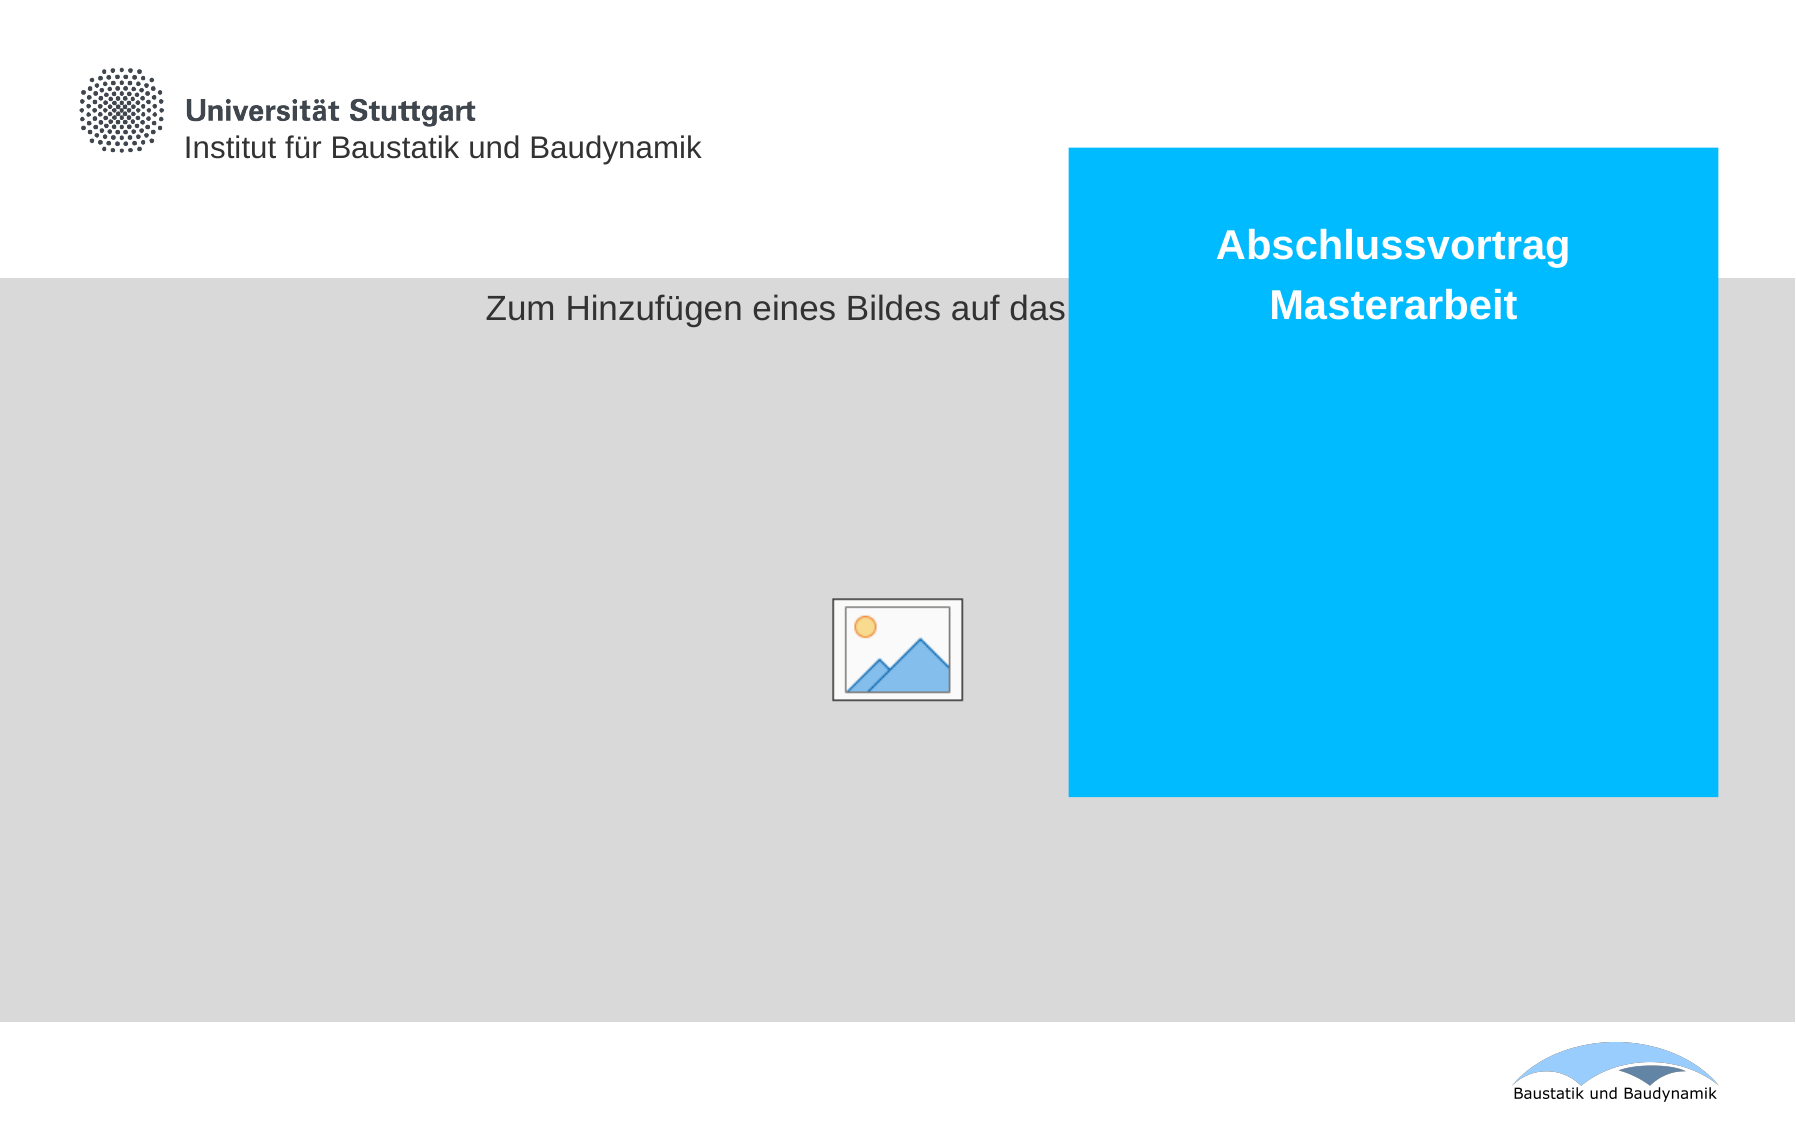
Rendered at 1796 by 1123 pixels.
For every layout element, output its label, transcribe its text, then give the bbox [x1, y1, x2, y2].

picture [1391, 297, 1403, 318]
picture [197, 143, 205, 153]
picture [1430, 297, 1442, 318]
picture [1447, 289, 1466, 319]
picture [1496, 298, 1500, 318]
picture [1306, 297, 1327, 319]
picture [1512, 1042, 1719, 1102]
picture [1367, 297, 1386, 319]
picture [335, 148, 346, 153]
picture [1352, 292, 1363, 319]
picture [1471, 297, 1490, 319]
list Abschlussvortrag Masterarbeit [1068, 147, 1719, 277]
picture [1406, 297, 1427, 319]
picture [79, 67, 484, 153]
picture [1505, 292, 1516, 319]
picture [1330, 297, 1348, 319]
picture [335, 139, 345, 146]
picture [0, 277, 1796, 1022]
picture [1273, 291, 1301, 318]
